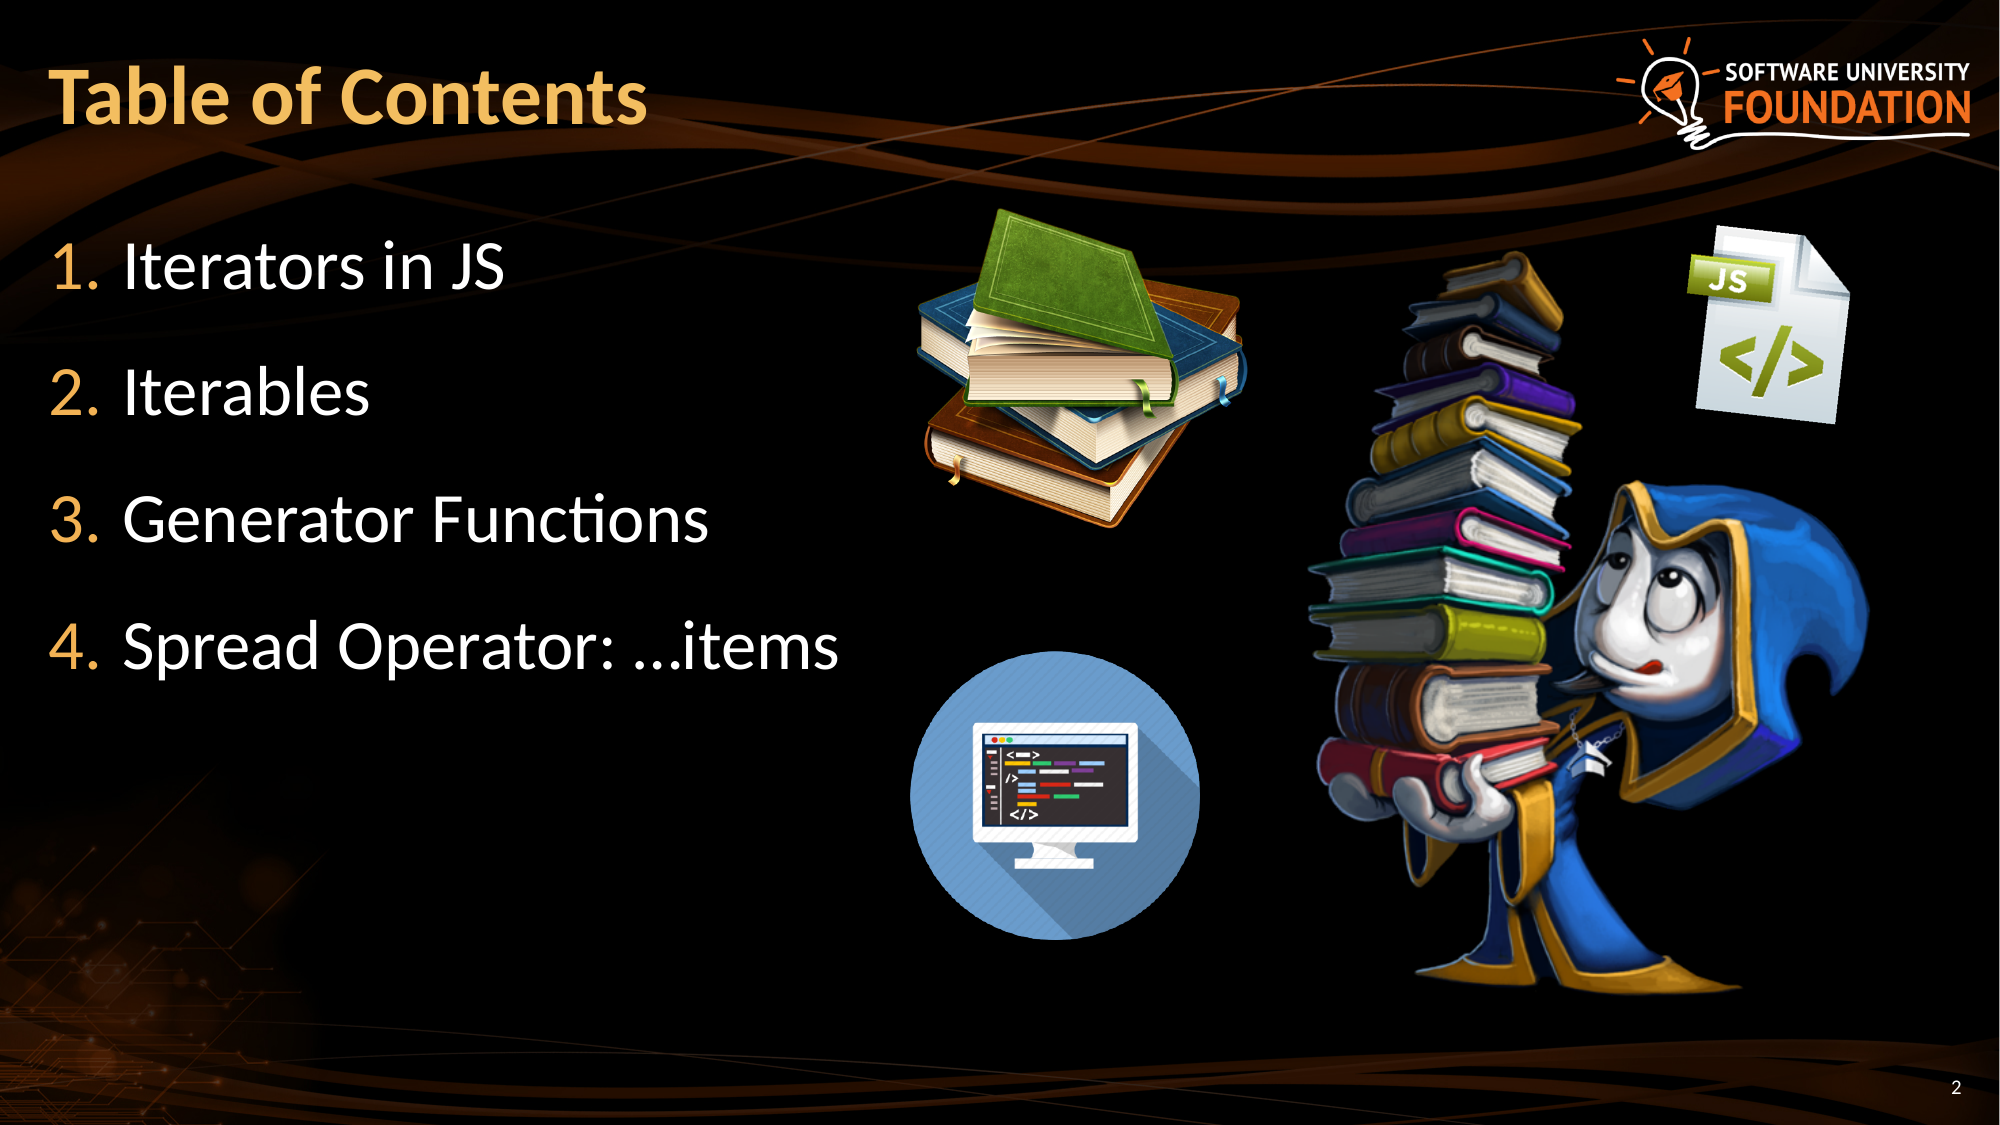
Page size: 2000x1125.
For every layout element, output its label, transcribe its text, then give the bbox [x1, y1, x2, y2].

title Table of Contents [30, 6, 1602, 189]
list Iterators in JS Iterables Generator Functions Spread Operator: …items [31, 195, 1968, 1103]
slide_number 2 [1897, 1070, 1968, 1103]
picture [0, 0, 2000, 1125]
